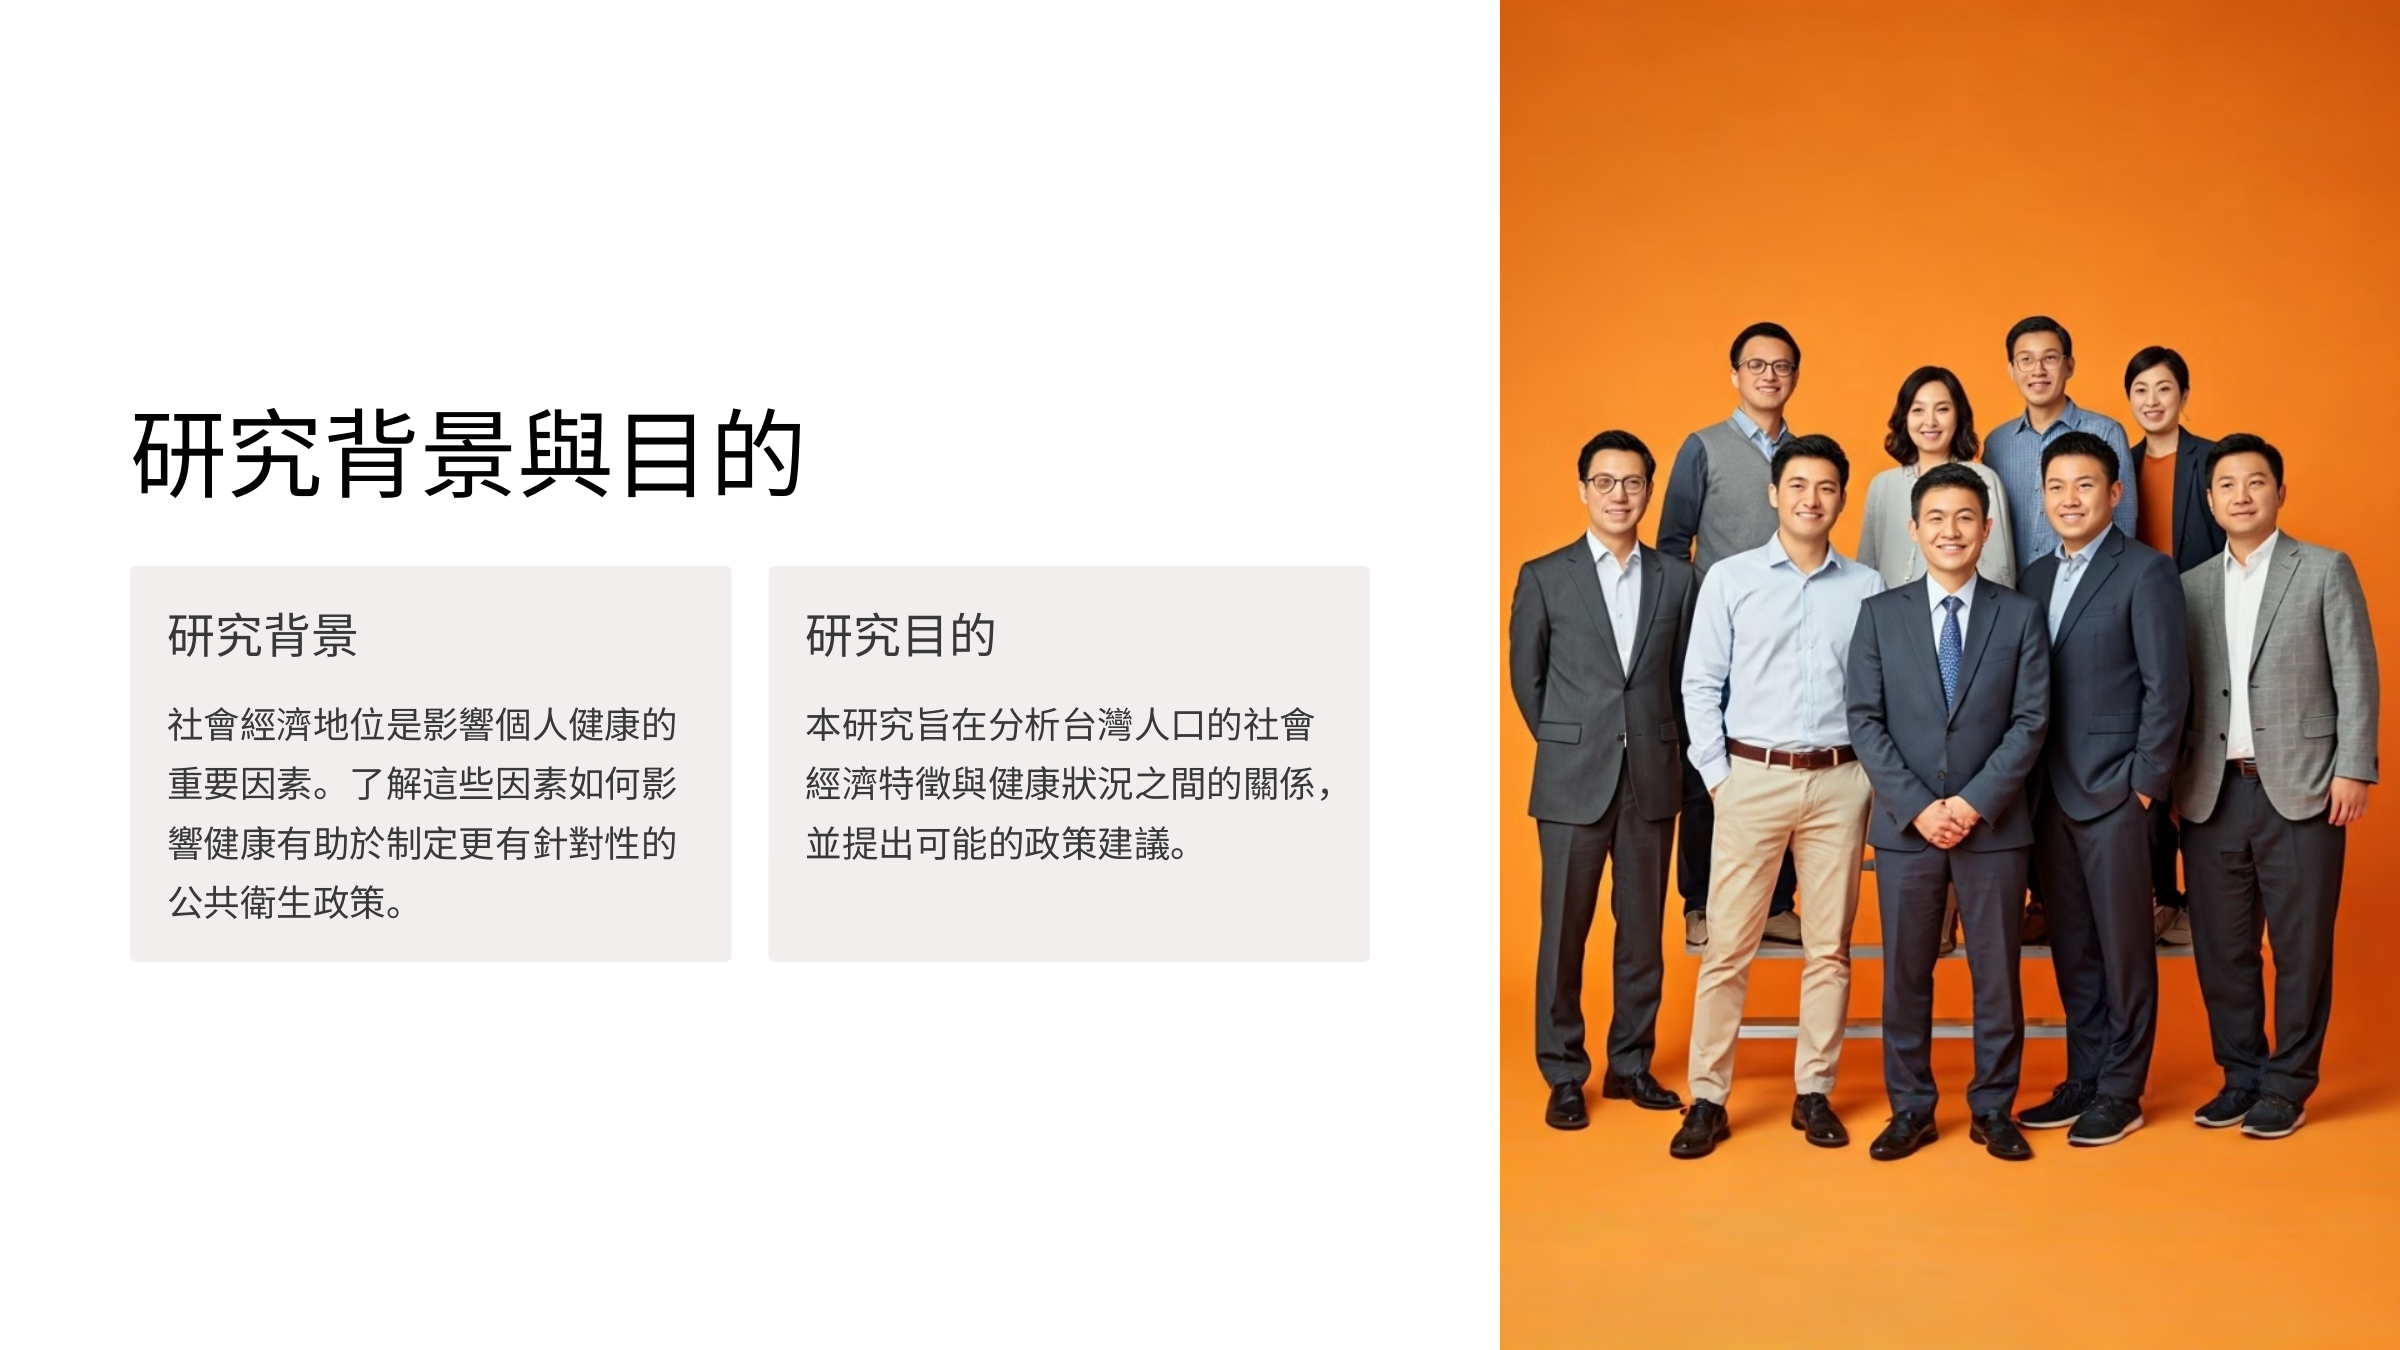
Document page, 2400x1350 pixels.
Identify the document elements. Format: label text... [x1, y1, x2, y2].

text_box 研究背景與目的 [130, 388, 1107, 511]
picture [1499, 0, 2400, 1350]
text_box 社會經濟地位是影響個人健康的重要因素。了解這些因素如何影響健康有助於制定更有針對性的公共衛生政策。 [167, 686, 695, 925]
text_box 研究背景 [167, 603, 656, 665]
text_box [130, 565, 732, 962]
text_box 本研究旨在分析台灣人口的社會經濟特徵與健康狀況之間的關係，並提出可能的政策建議。 [805, 686, 1333, 866]
text_box 研究目的 [805, 603, 1295, 665]
text_box [768, 565, 1370, 962]
